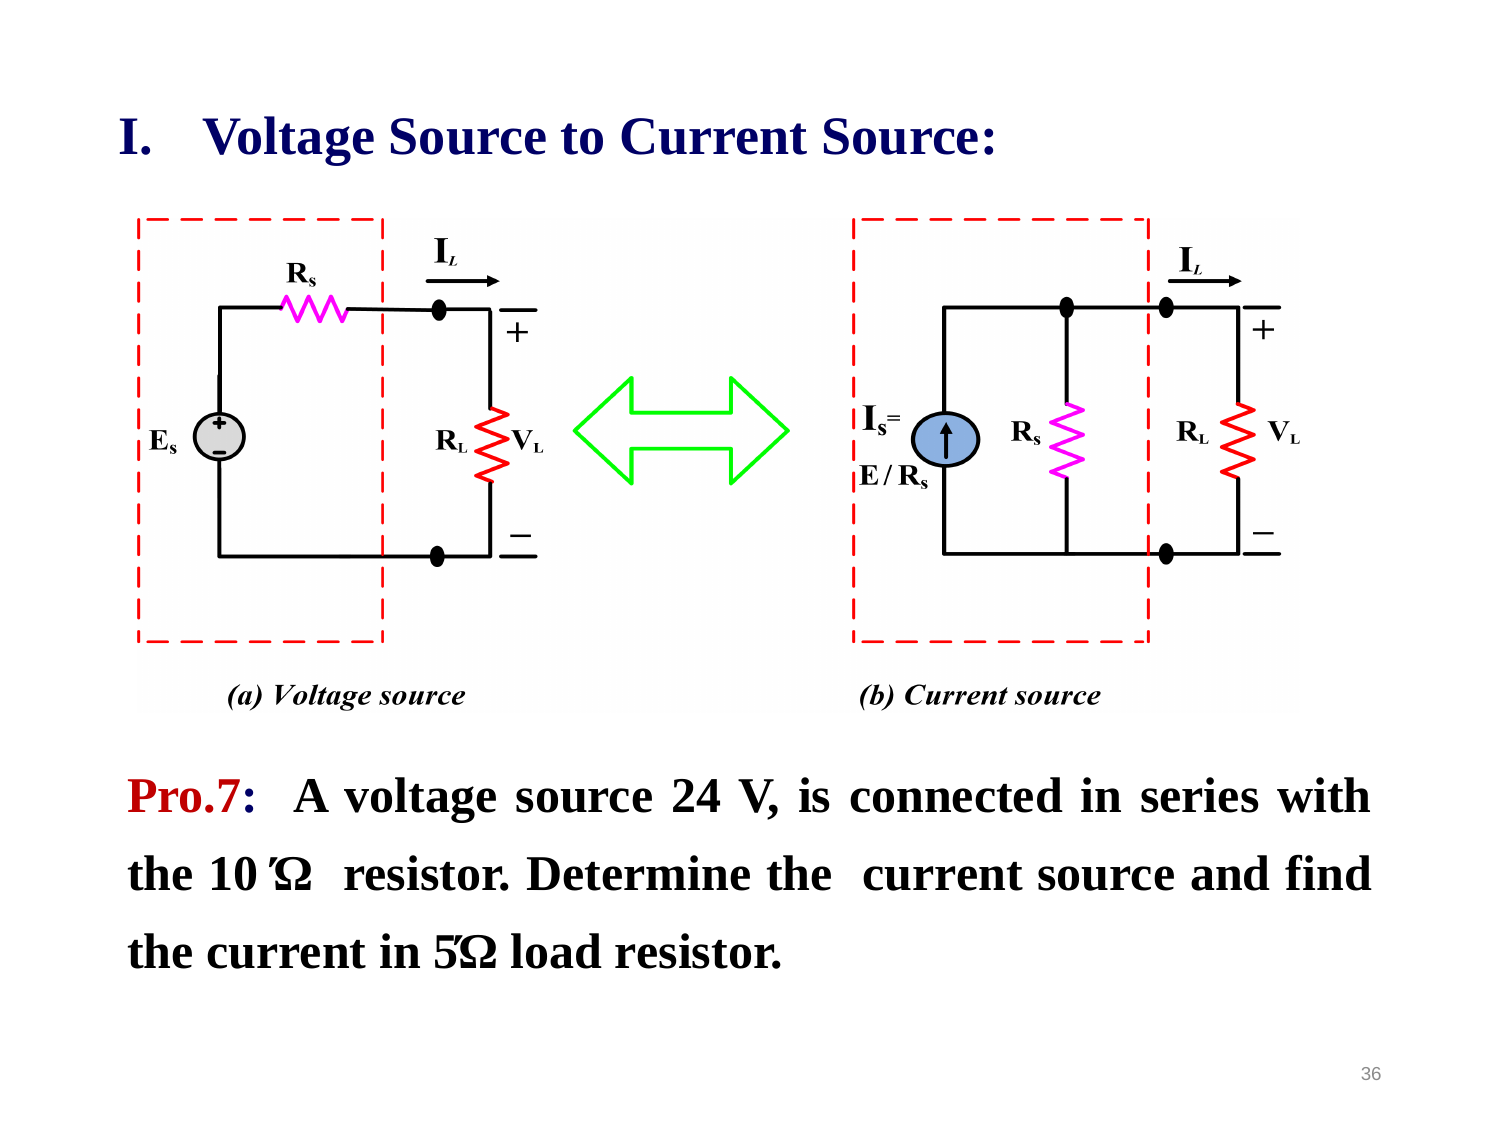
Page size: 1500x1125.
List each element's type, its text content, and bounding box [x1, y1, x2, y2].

text_box Pro.7: A voltage source 24 V, is connected in series with the 10 Ώ resistor. Determine the current source and find the current in 5Ώ load resistor. [112, 737, 1388, 986]
slide_number 36 [1059, 1042, 1397, 1103]
list Voltage Source to Current Source: [103, 99, 1397, 1014]
picture [137, 218, 1300, 713]
